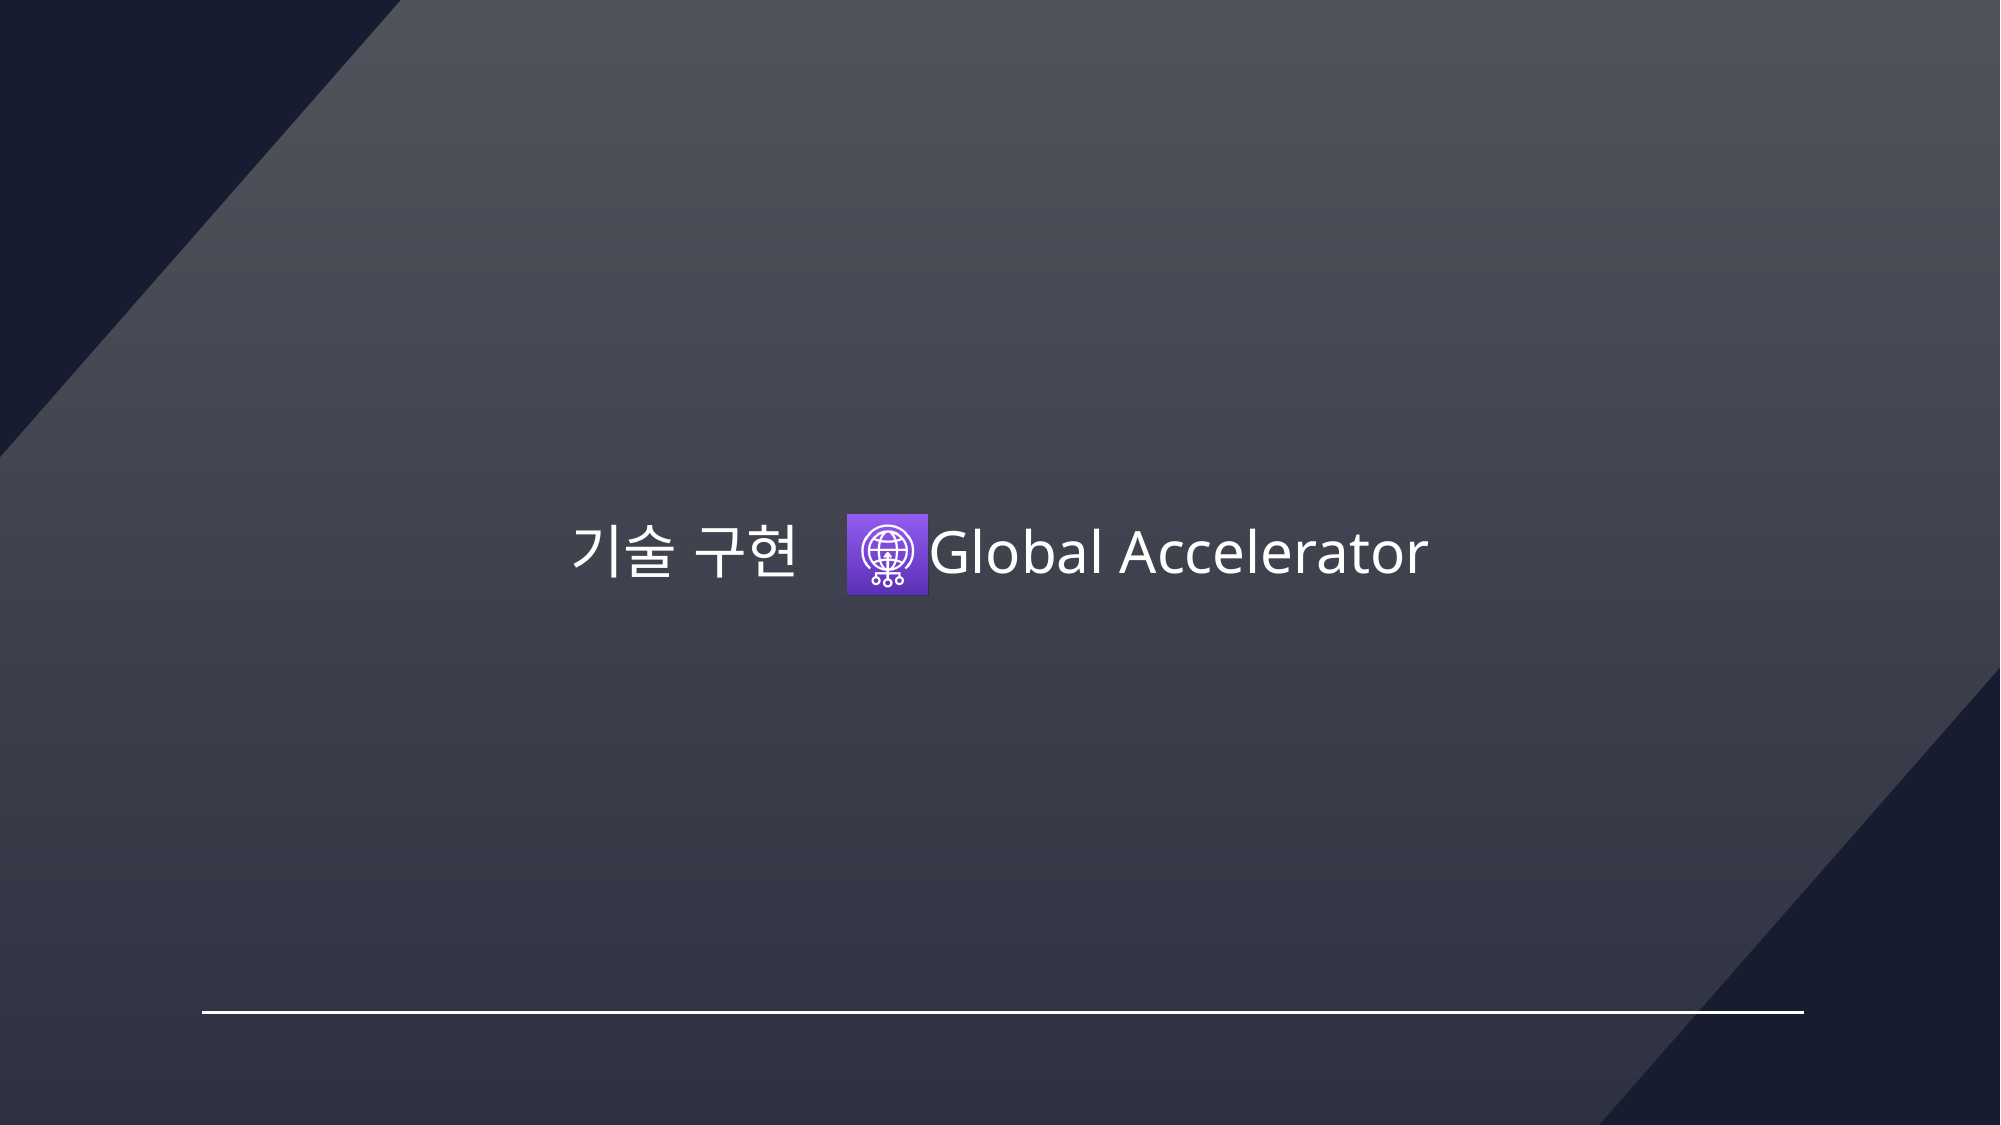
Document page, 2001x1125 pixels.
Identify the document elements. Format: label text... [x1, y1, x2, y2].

text_box 기술 구현 Global Accelerator [408, 508, 825, 616]
picture [825, 492, 950, 617]
text_box 기술 구현 Global Accelerator [950, 508, 1592, 616]
